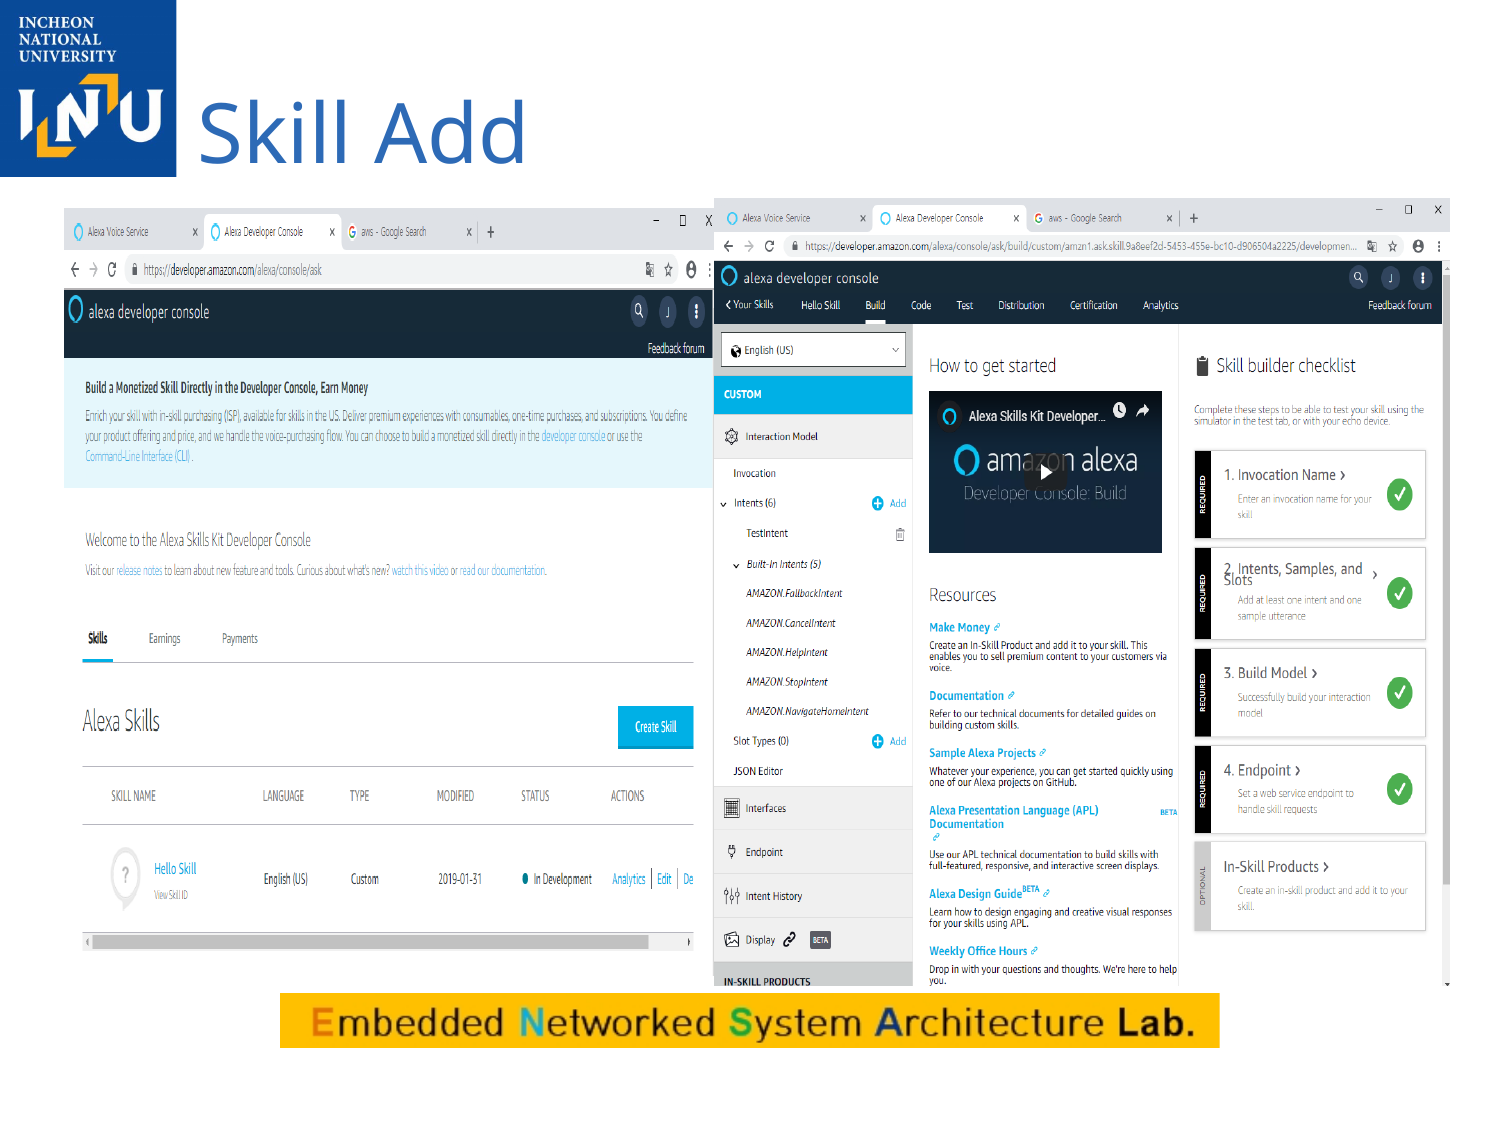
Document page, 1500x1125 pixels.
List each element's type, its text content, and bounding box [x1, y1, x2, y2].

text_box Skill Add [182, 66, 1128, 194]
picture [64, 198, 1451, 986]
picture [280, 993, 1220, 1048]
picture [0, 0, 177, 177]
